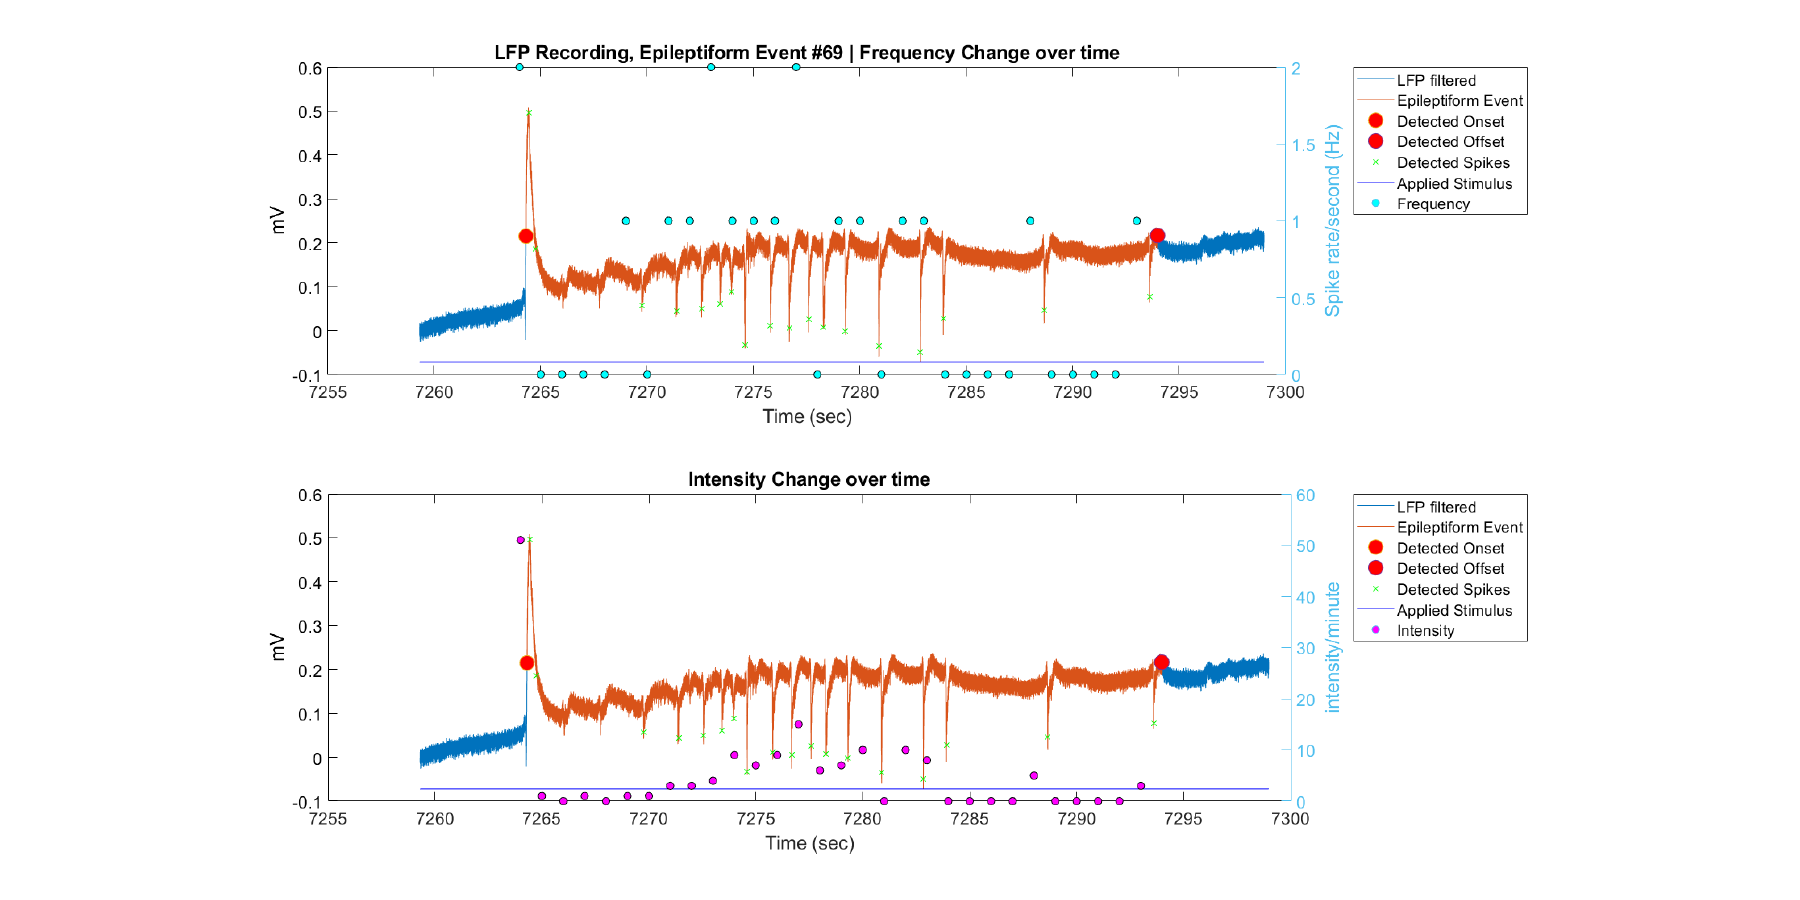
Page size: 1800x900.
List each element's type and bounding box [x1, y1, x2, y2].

picture [126, 0, 1674, 900]
